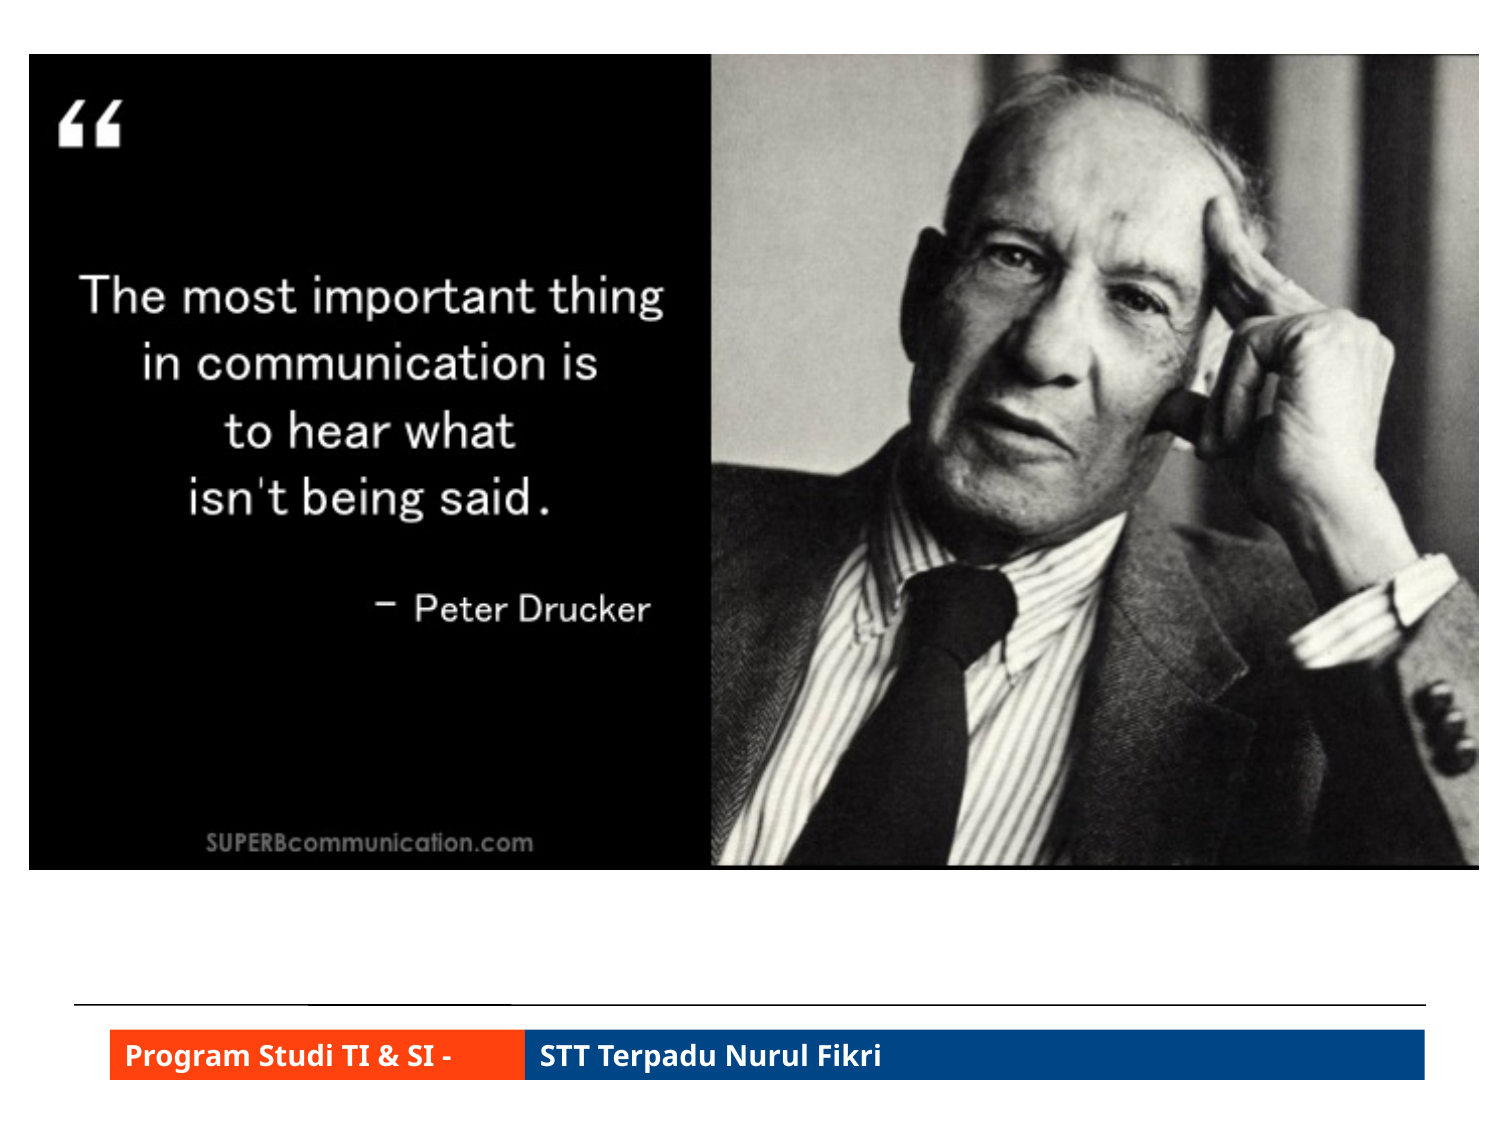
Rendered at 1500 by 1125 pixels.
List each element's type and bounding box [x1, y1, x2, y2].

picture [29, 54, 1479, 870]
